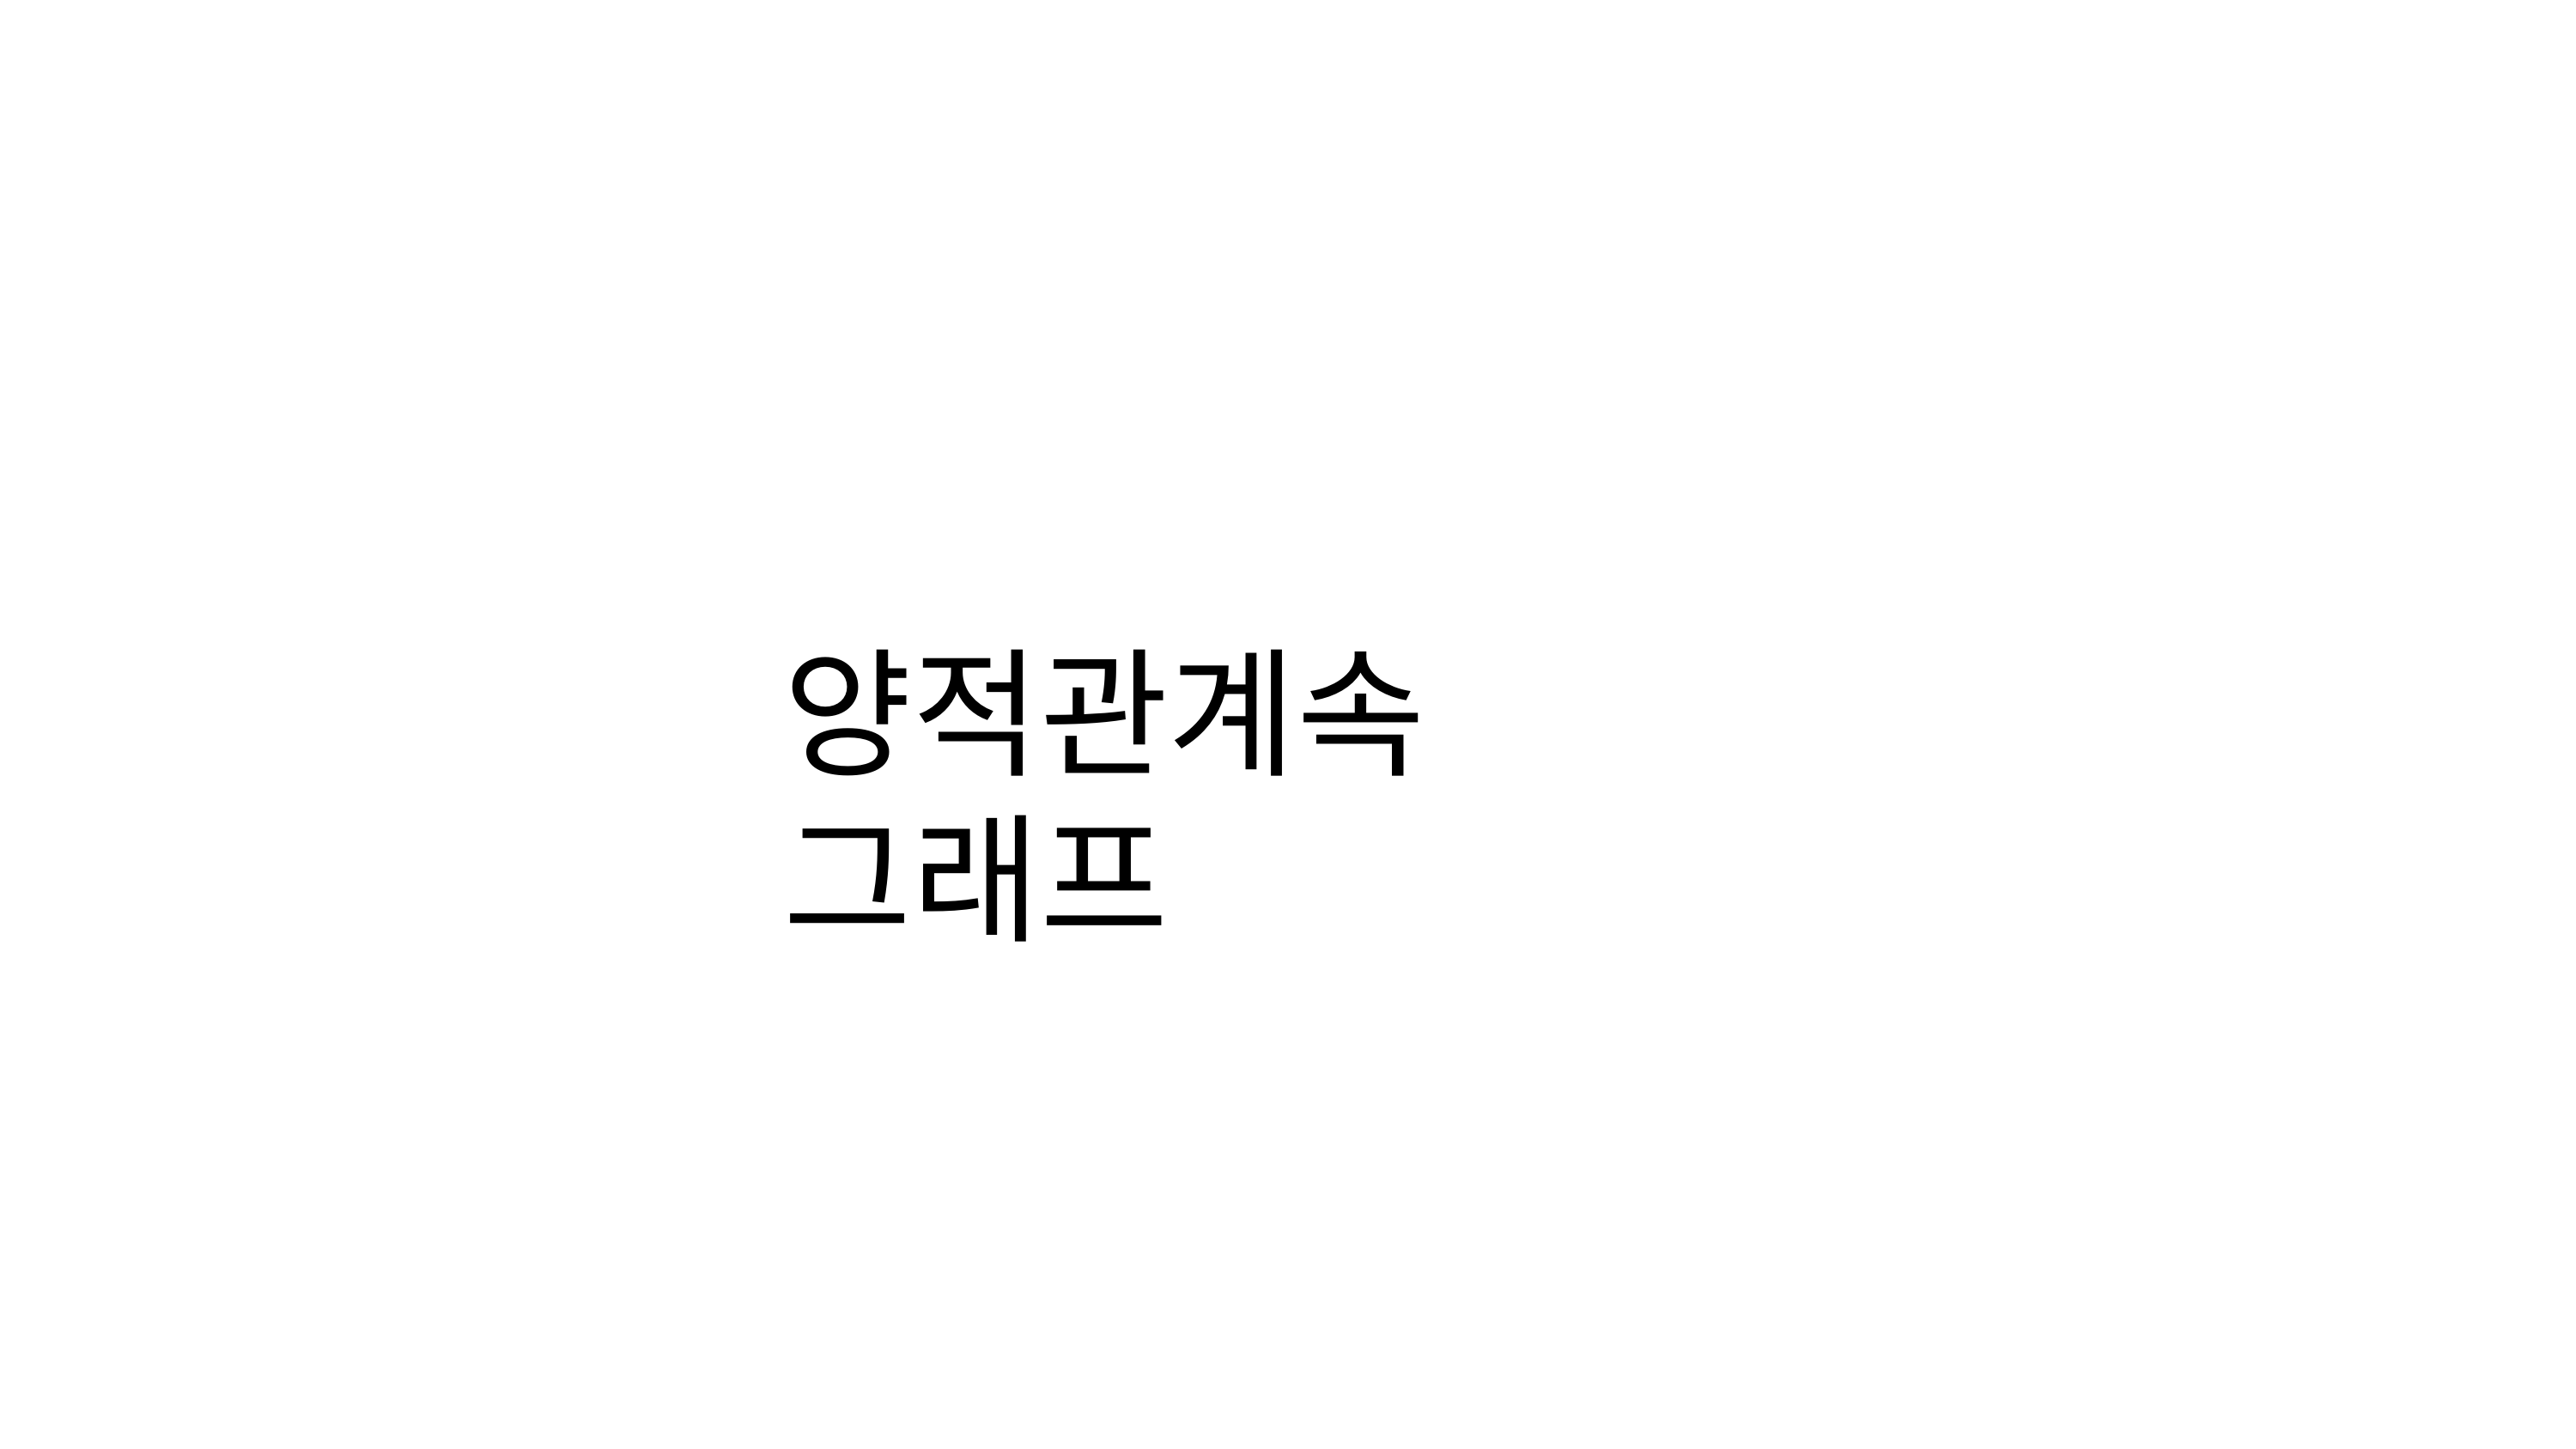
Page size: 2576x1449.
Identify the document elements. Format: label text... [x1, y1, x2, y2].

text_box 양적관계속 그래프 [783, 633, 1821, 828]
